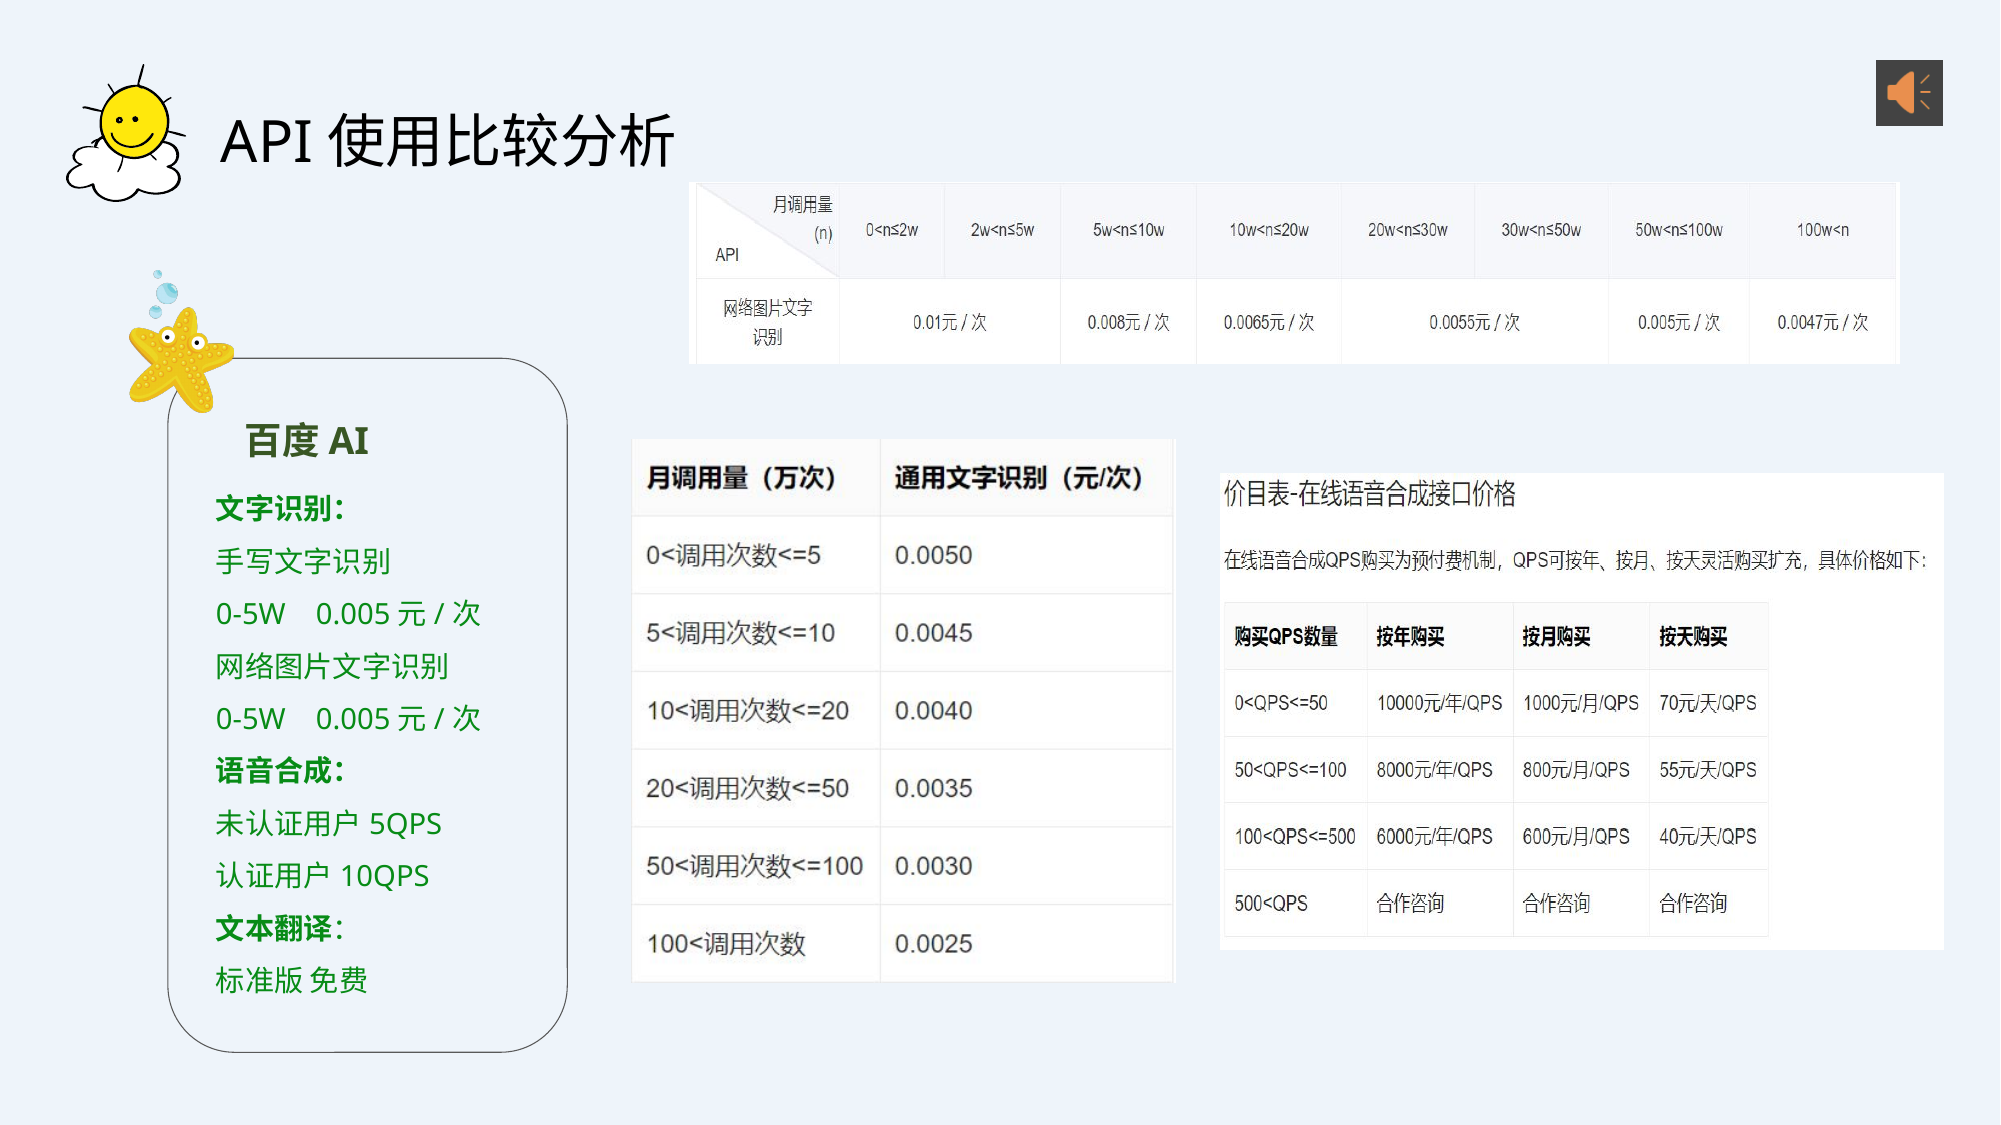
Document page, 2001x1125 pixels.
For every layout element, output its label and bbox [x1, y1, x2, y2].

picture [689, 182, 1900, 364]
text_box [167, 358, 568, 1057]
picture [1875, 59, 1944, 128]
text_box [62, 63, 1165, 204]
picture [129, 270, 234, 413]
picture [1220, 473, 1944, 950]
picture [631, 439, 1176, 983]
